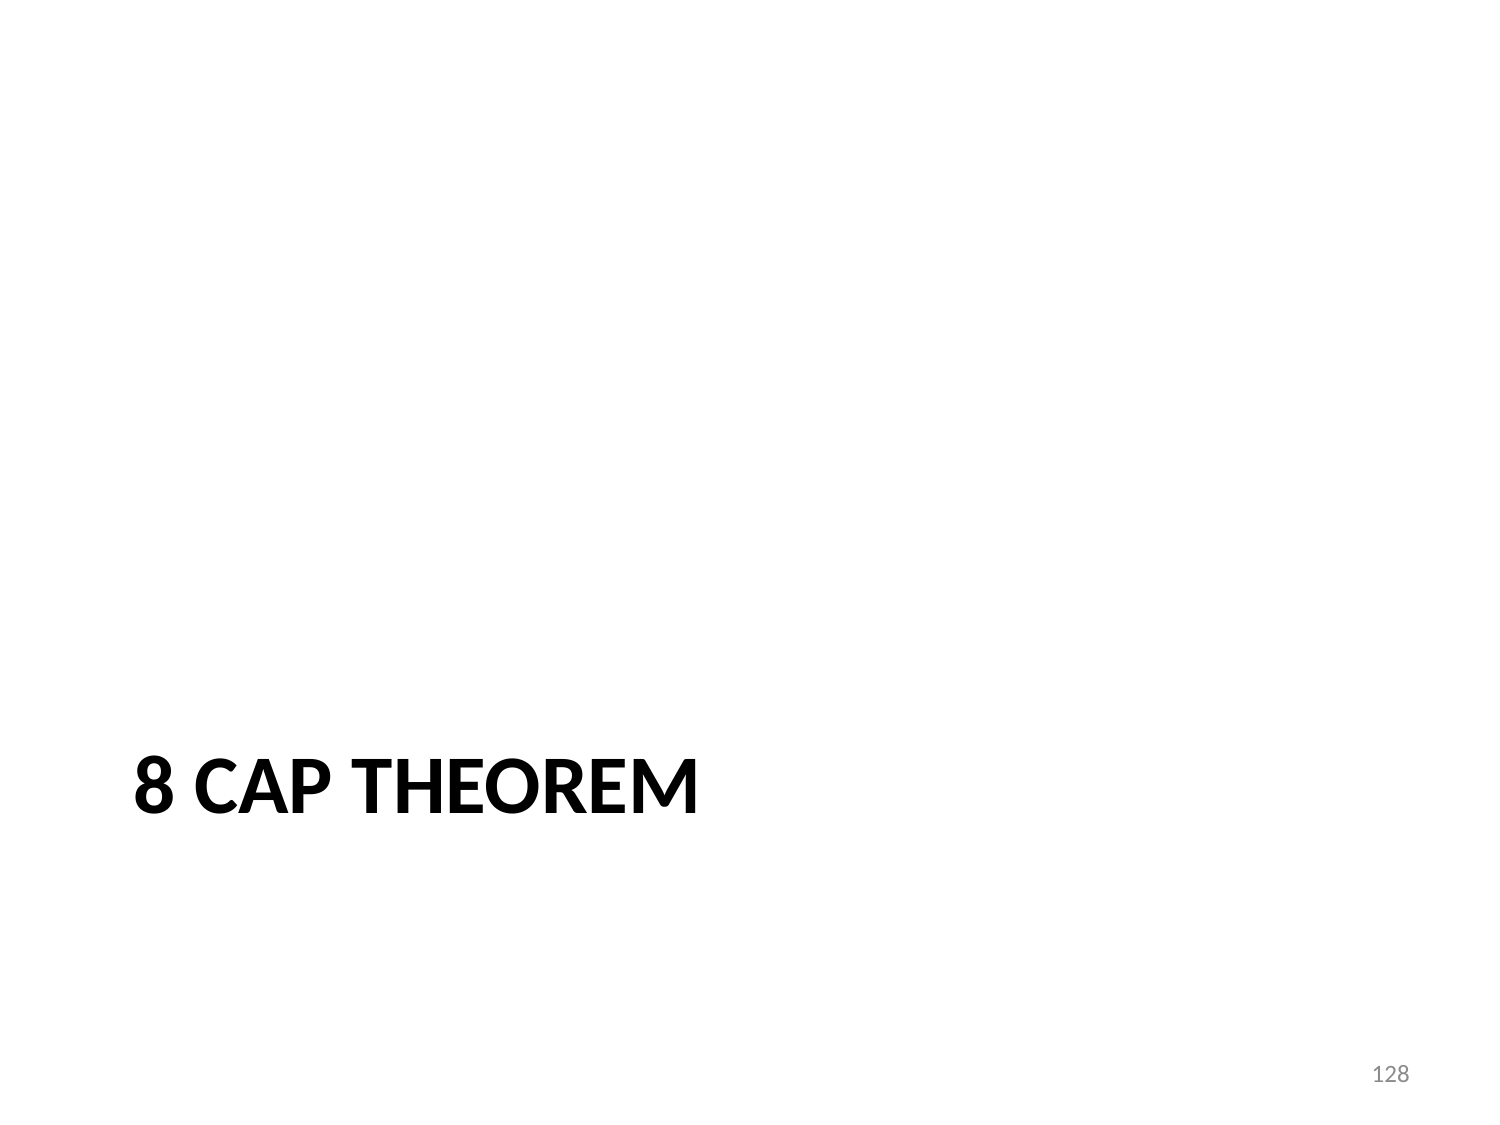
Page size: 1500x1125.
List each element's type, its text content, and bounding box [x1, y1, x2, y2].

slide_number 128 [1074, 1042, 1425, 1103]
title 8 cap theorem [118, 722, 1394, 947]
